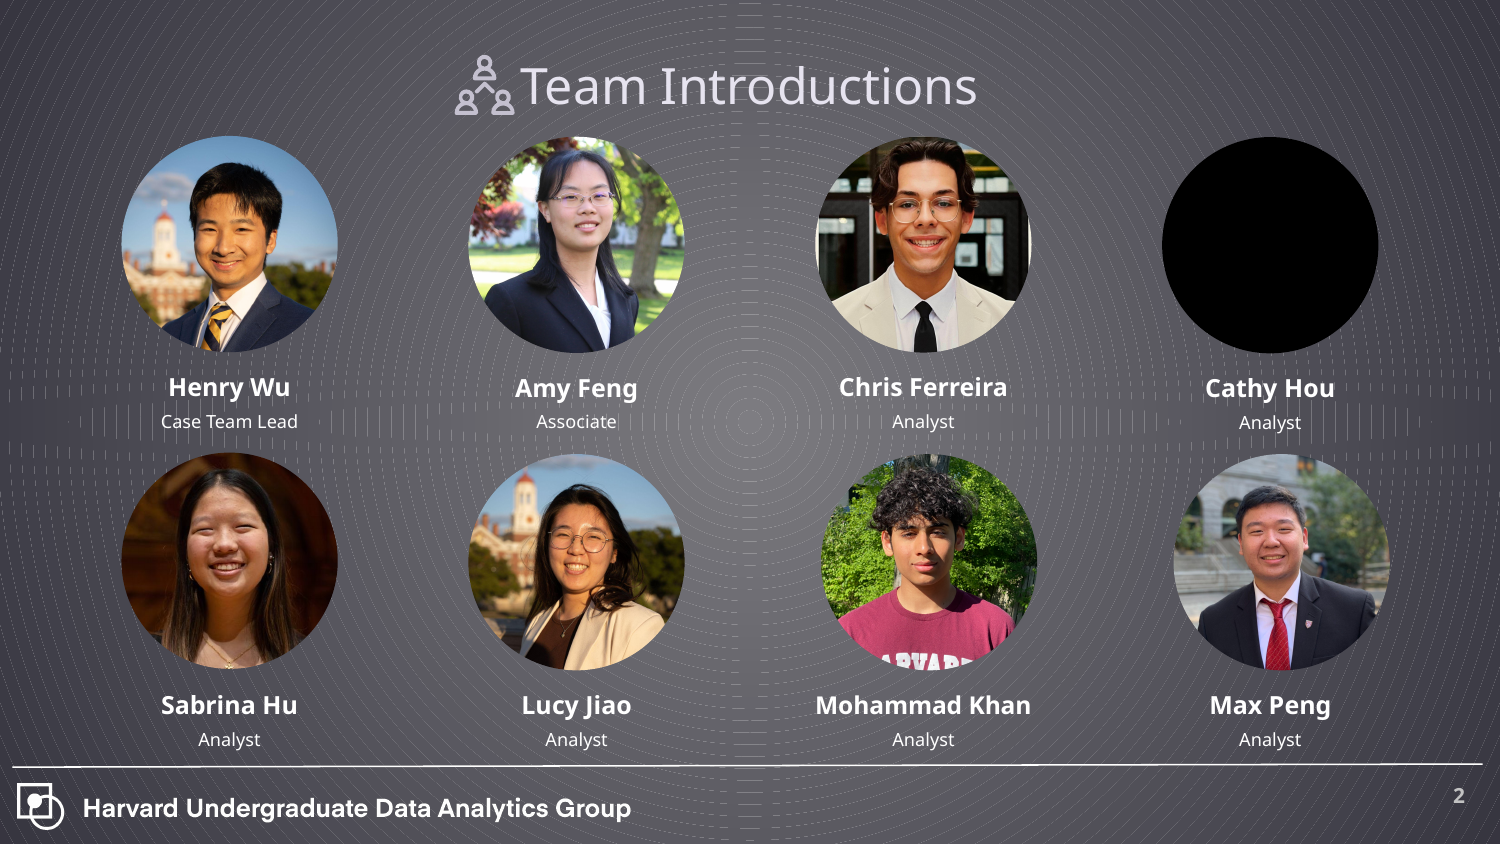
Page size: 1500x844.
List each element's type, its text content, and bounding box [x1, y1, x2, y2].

picture [121, 452, 338, 670]
text_box Mohammad Khan [780, 670, 1067, 710]
text_box Analyst [780, 392, 1067, 448]
picture [1161, 136, 1379, 354]
text_box Amy Feng [433, 352, 720, 392]
picture [17, 783, 635, 830]
picture [820, 453, 1038, 671]
picture [814, 136, 1032, 353]
text_box Analyst [1127, 392, 1414, 449]
text_box Analyst [433, 710, 720, 766]
text_box Chris Ferreira [780, 352, 1067, 392]
text_box Sabrina Hu [86, 670, 373, 710]
picture [121, 135, 338, 353]
text_box Associate [433, 392, 720, 448]
picture [1173, 453, 1391, 671]
text_box Lucy Jiao [433, 670, 720, 710]
text_box Analyst [780, 710, 1067, 766]
text_box Case Team Lead [86, 391, 373, 447]
picture [468, 453, 685, 671]
text_box Max Peng [1127, 670, 1414, 710]
text_box Analyst [86, 710, 373, 766]
text_box Henry Wu [86, 352, 373, 391]
text_box Analyst [1127, 710, 1414, 766]
picture [468, 136, 685, 354]
text_box Cathy Hou [1127, 353, 1414, 392]
slide_number ‹#› [1389, 764, 1480, 830]
